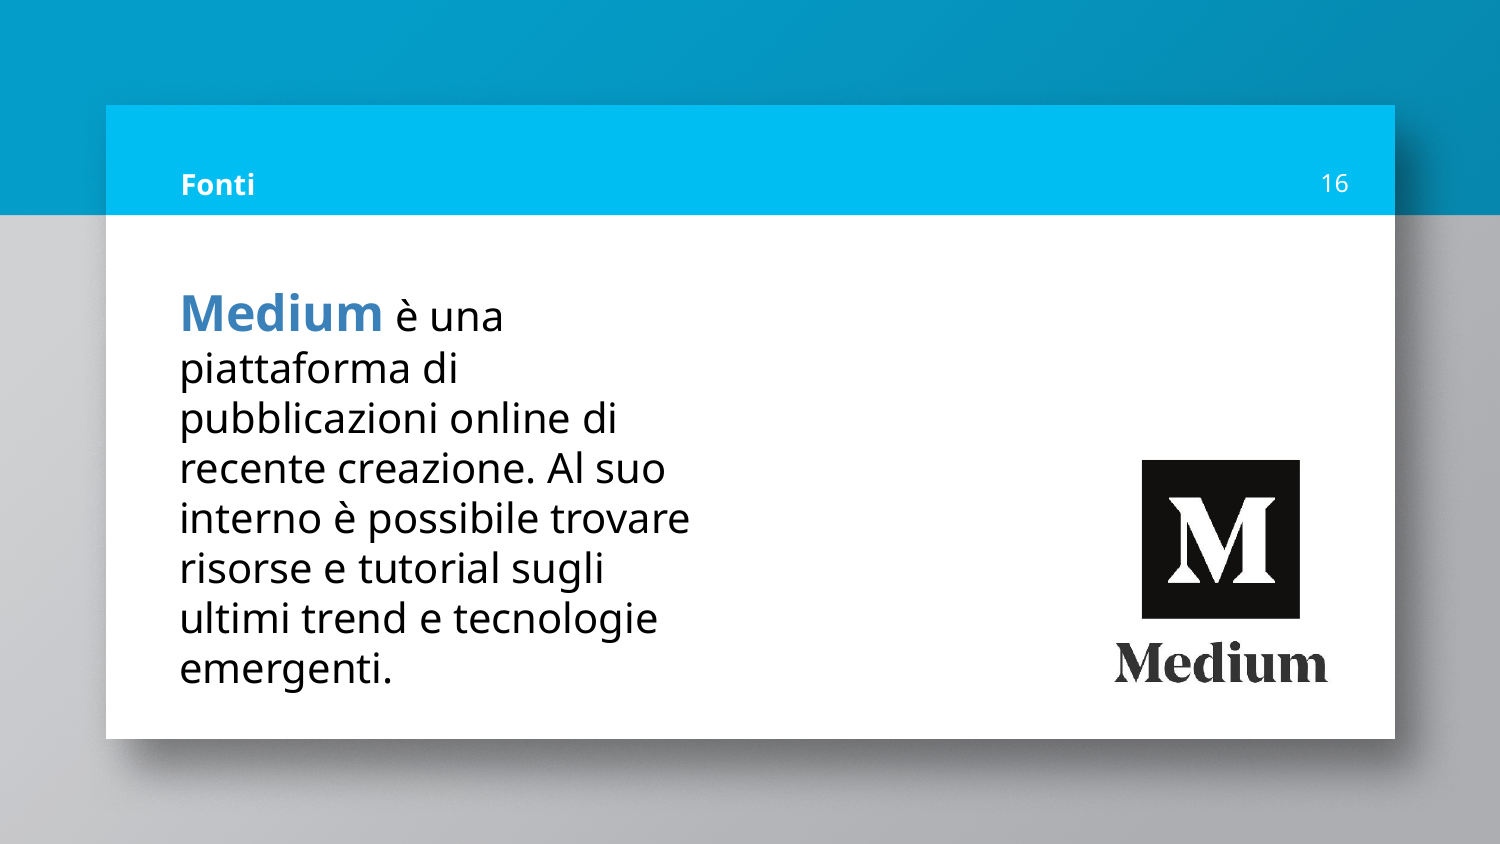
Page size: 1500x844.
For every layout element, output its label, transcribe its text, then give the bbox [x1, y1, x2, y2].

text_box Medium è una piattaforma di pubblicazioni online di recente creazione. Al suo interno è possibile trovare risorse e tutorial sugli ultimi trend e tecnologie emergenti. [164, 274, 742, 699]
title Fonti [165, 106, 1273, 217]
picture [0, 216, 1500, 844]
slide_number 16 [1273, 106, 1364, 217]
